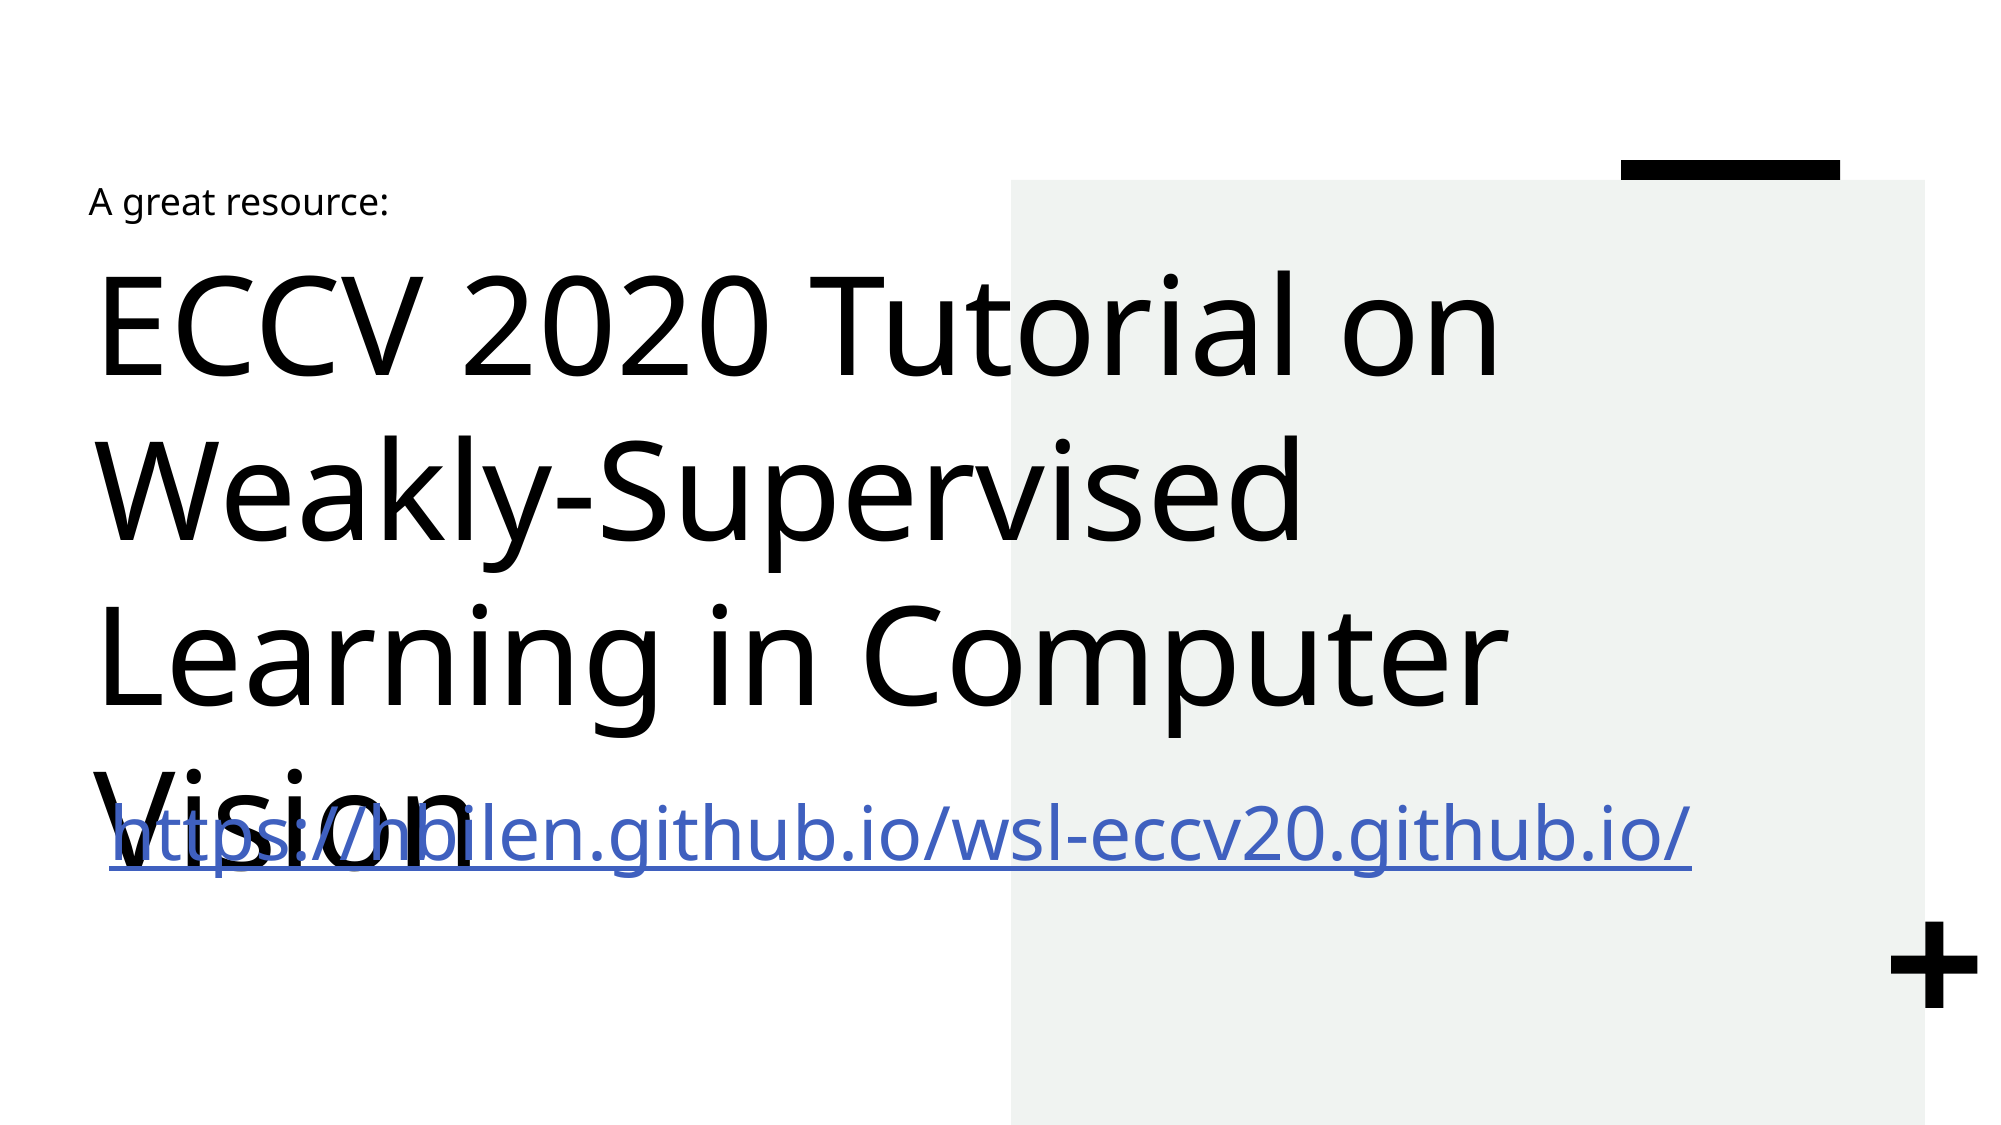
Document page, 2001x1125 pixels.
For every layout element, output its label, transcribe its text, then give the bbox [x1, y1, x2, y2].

text_box A great resource: [73, 170, 405, 230]
title ECCV 2020 Tutorial on Weakly-Supervised Learning in Computer Vision [78, 230, 1882, 663]
list https://hbilen.github.io/wsl-eccv20.github.io/ [94, 777, 1710, 862]
